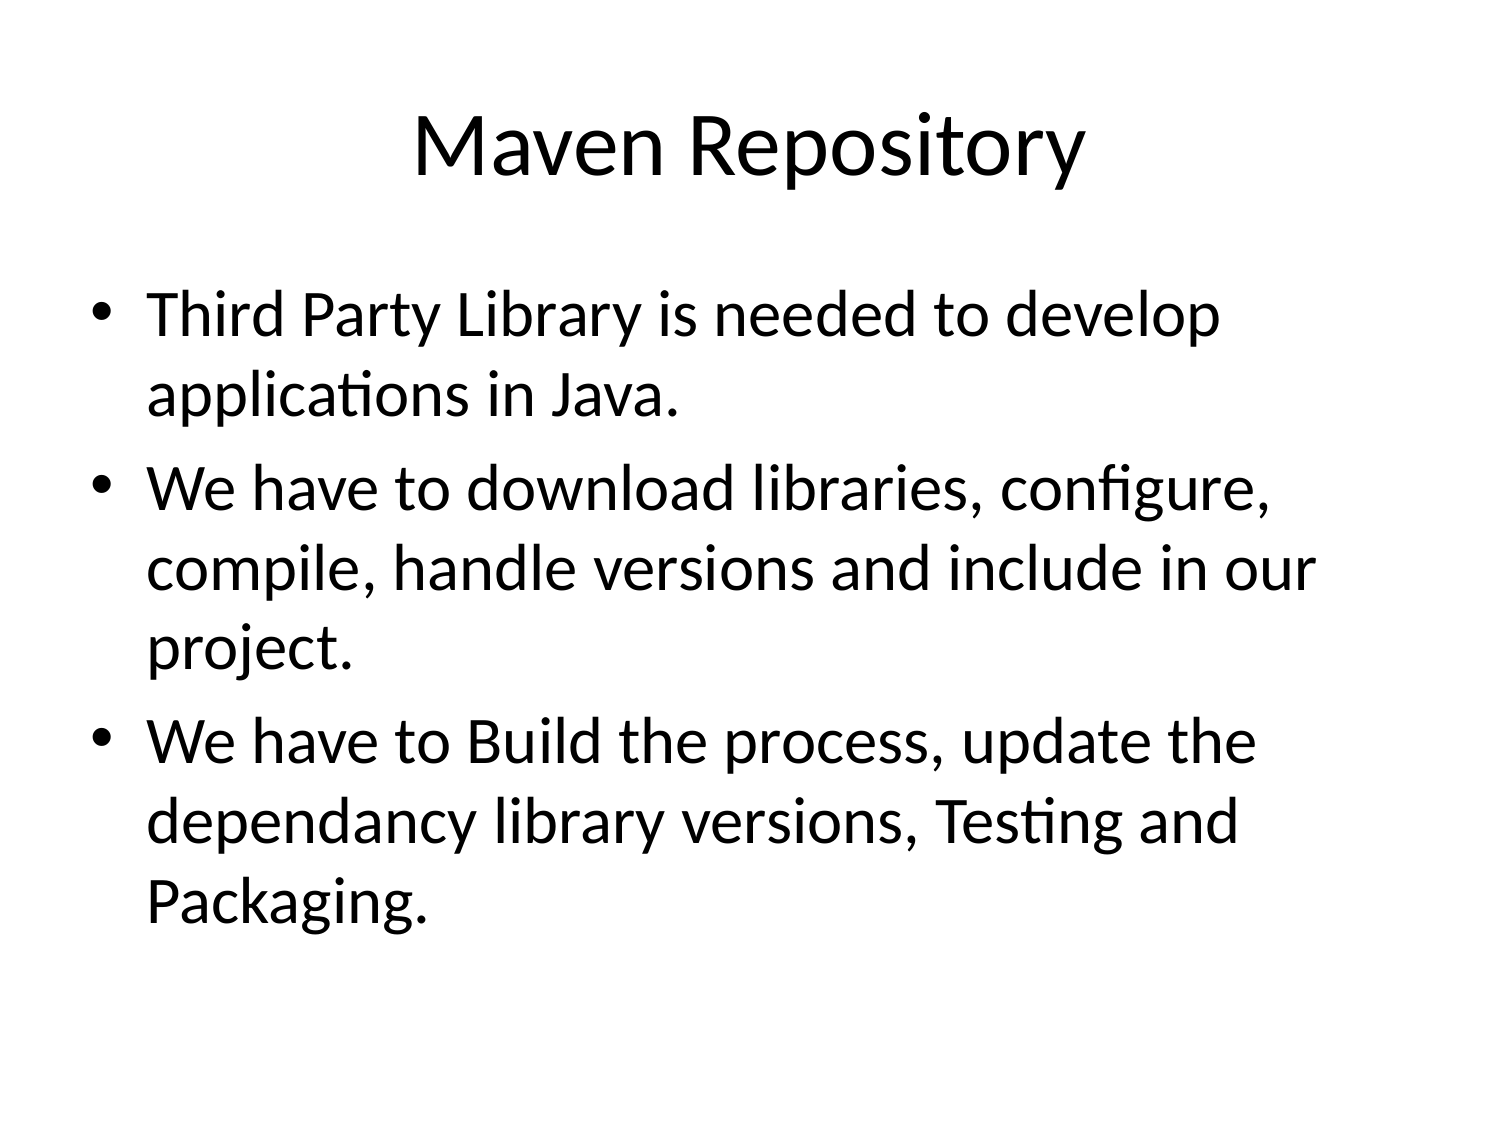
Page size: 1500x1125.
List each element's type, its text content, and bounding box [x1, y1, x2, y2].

title Maven Repository [75, 45, 1425, 233]
list Third Party Library is needed to develop applications in Java. We have to download libraries, configure, compile, handle versions and include in our project. We have to Build the process, update the dependancy library versions, Testing and Packaging. [75, 262, 1425, 1005]
